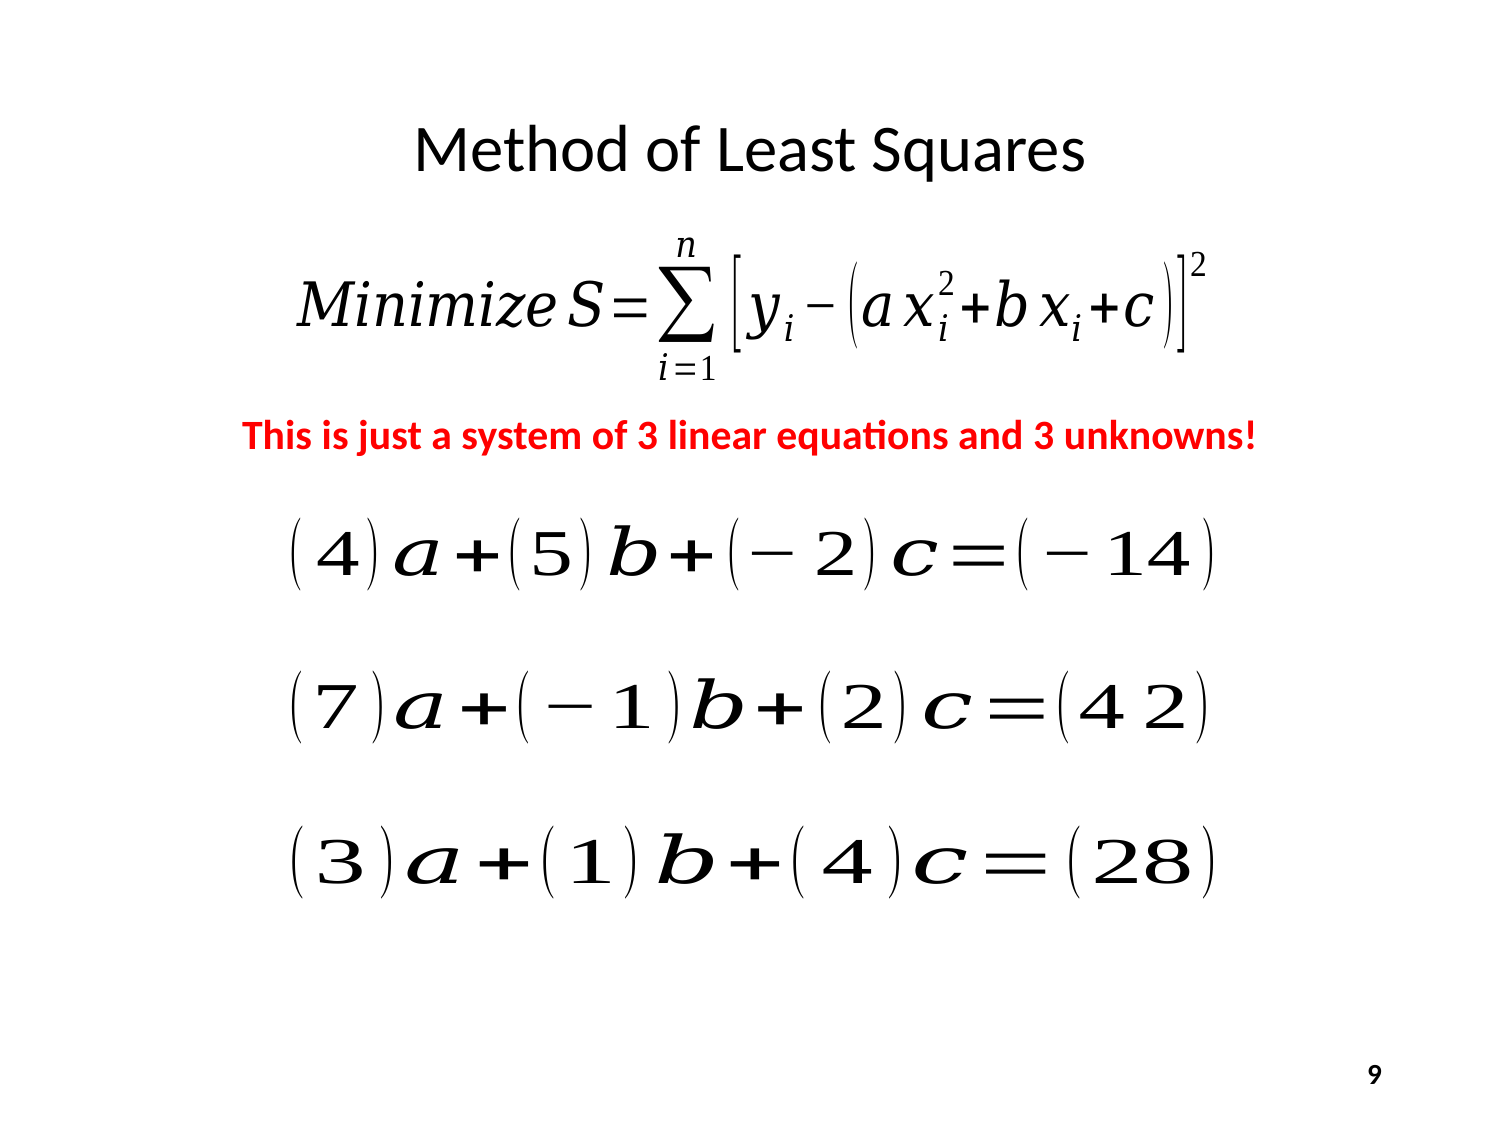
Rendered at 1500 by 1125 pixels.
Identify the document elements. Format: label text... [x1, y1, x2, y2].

slide_number 9 [1059, 1042, 1397, 1103]
text_box This is just a system of 3 linear equations and 3 unknowns! [192, 400, 1308, 466]
title Method of Least Squares [103, 59, 1397, 241]
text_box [288, 513, 1220, 903]
